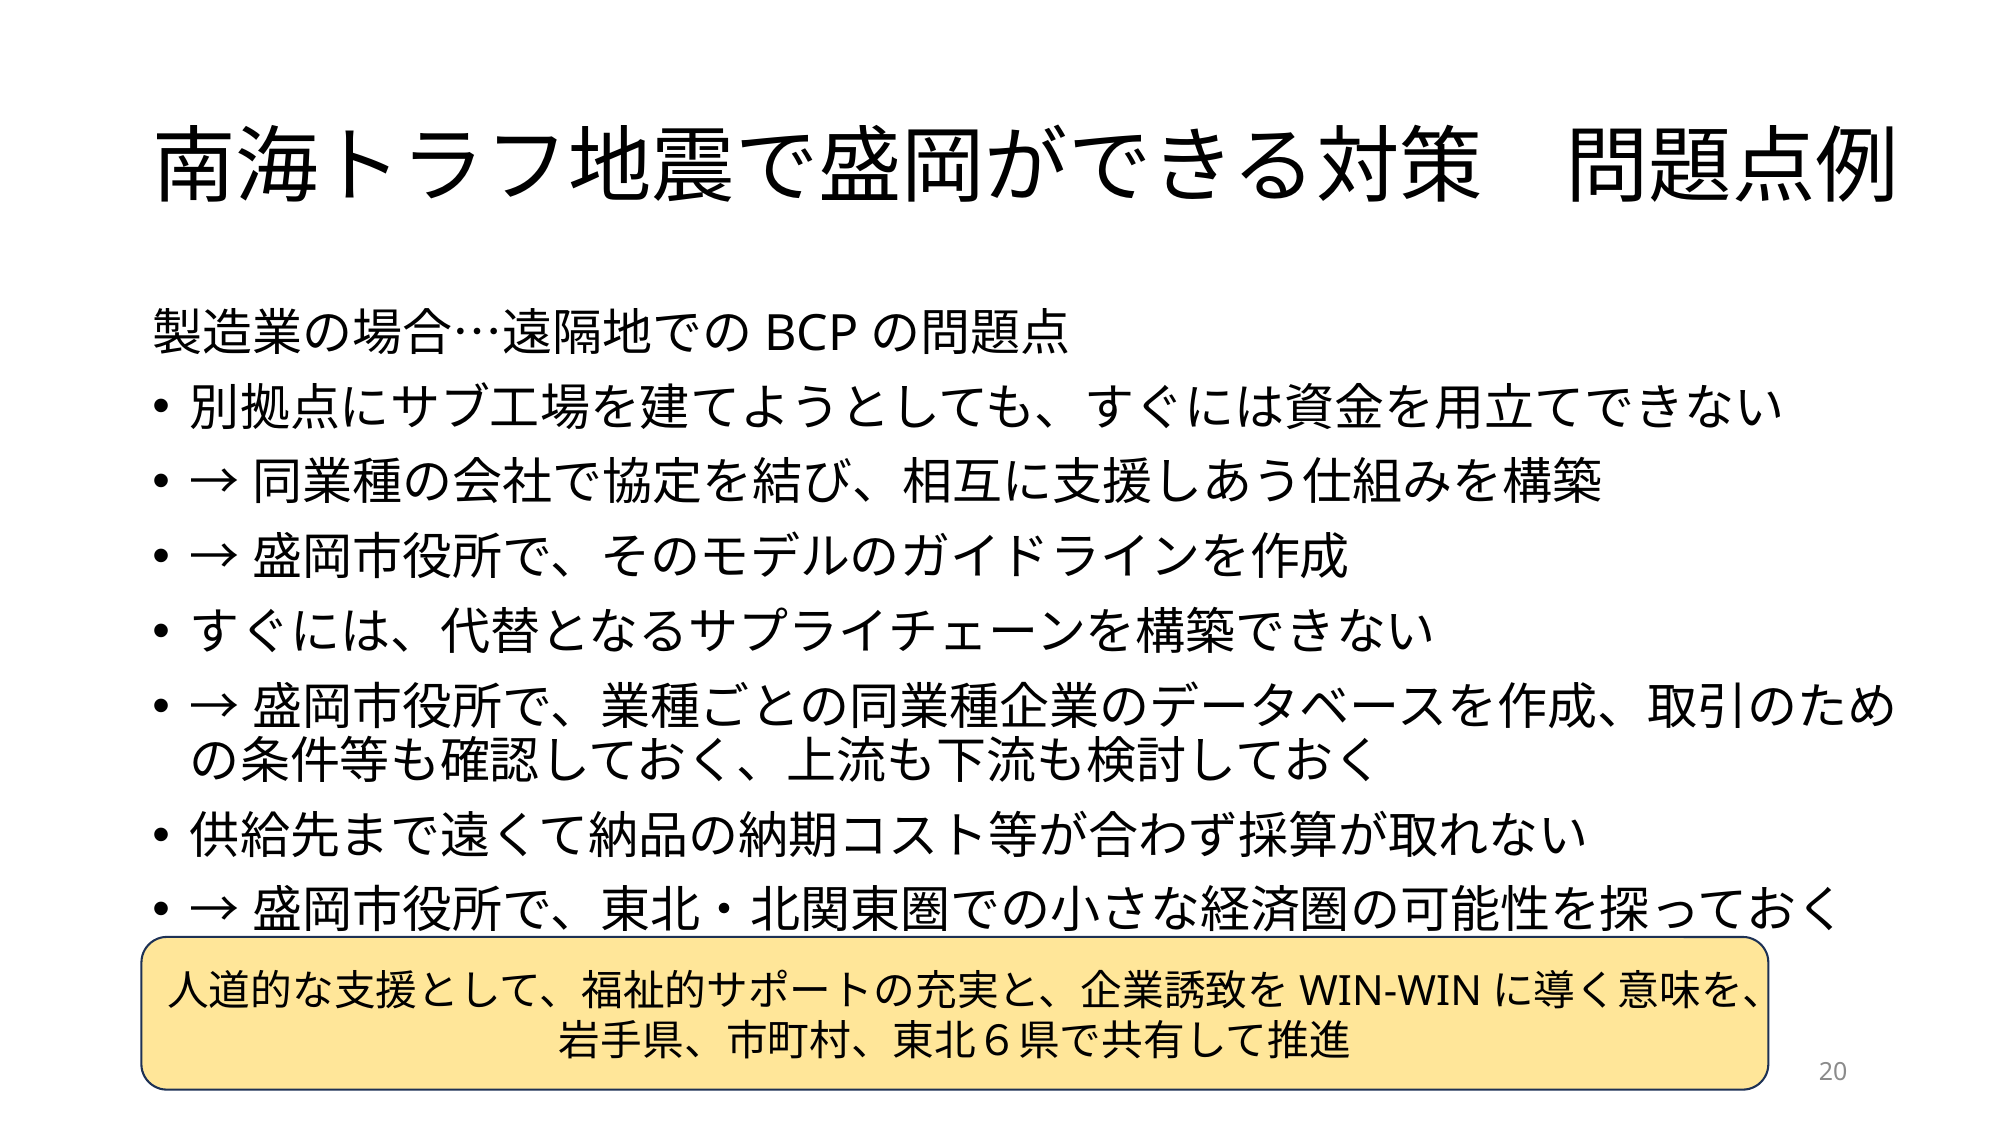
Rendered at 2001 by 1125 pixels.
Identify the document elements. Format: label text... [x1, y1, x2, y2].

list 製造業の場合…遠隔地でのBCPの問題点 別拠点にサブ工場を建てようとしても、すぐには資金を用立てできない →同業種の会社で協定を結び、相互に支援しあう仕組みを構築 →盛岡市役所で、そのモデルのガイドラインを作成 すぐには、代替となるサプライチェーンを構築できない →盛岡市役所で、業種ごとの同業種企業のデータベースを作成、取引のための条件等も確認しておく、上流も下流も検討しておく 供給先まで遠くて納品の納期コスト等が合わず採算が取れない →盛岡市役所で、東北・北関東圏での小さな経済圏の可能性を探っておく [137, 299, 1921, 1014]
title 南海トラフ地震で盛岡ができる対策 問題点例 [137, 59, 1921, 278]
text_box 人道的な支援として、福祉的サポートの充実と、企業誘致をWIN-WINに導く意味を、 岩手県、市町村、東北６県で共有して推進 [140, 935, 1770, 1091]
slide_number 20 [1412, 1042, 1863, 1103]
